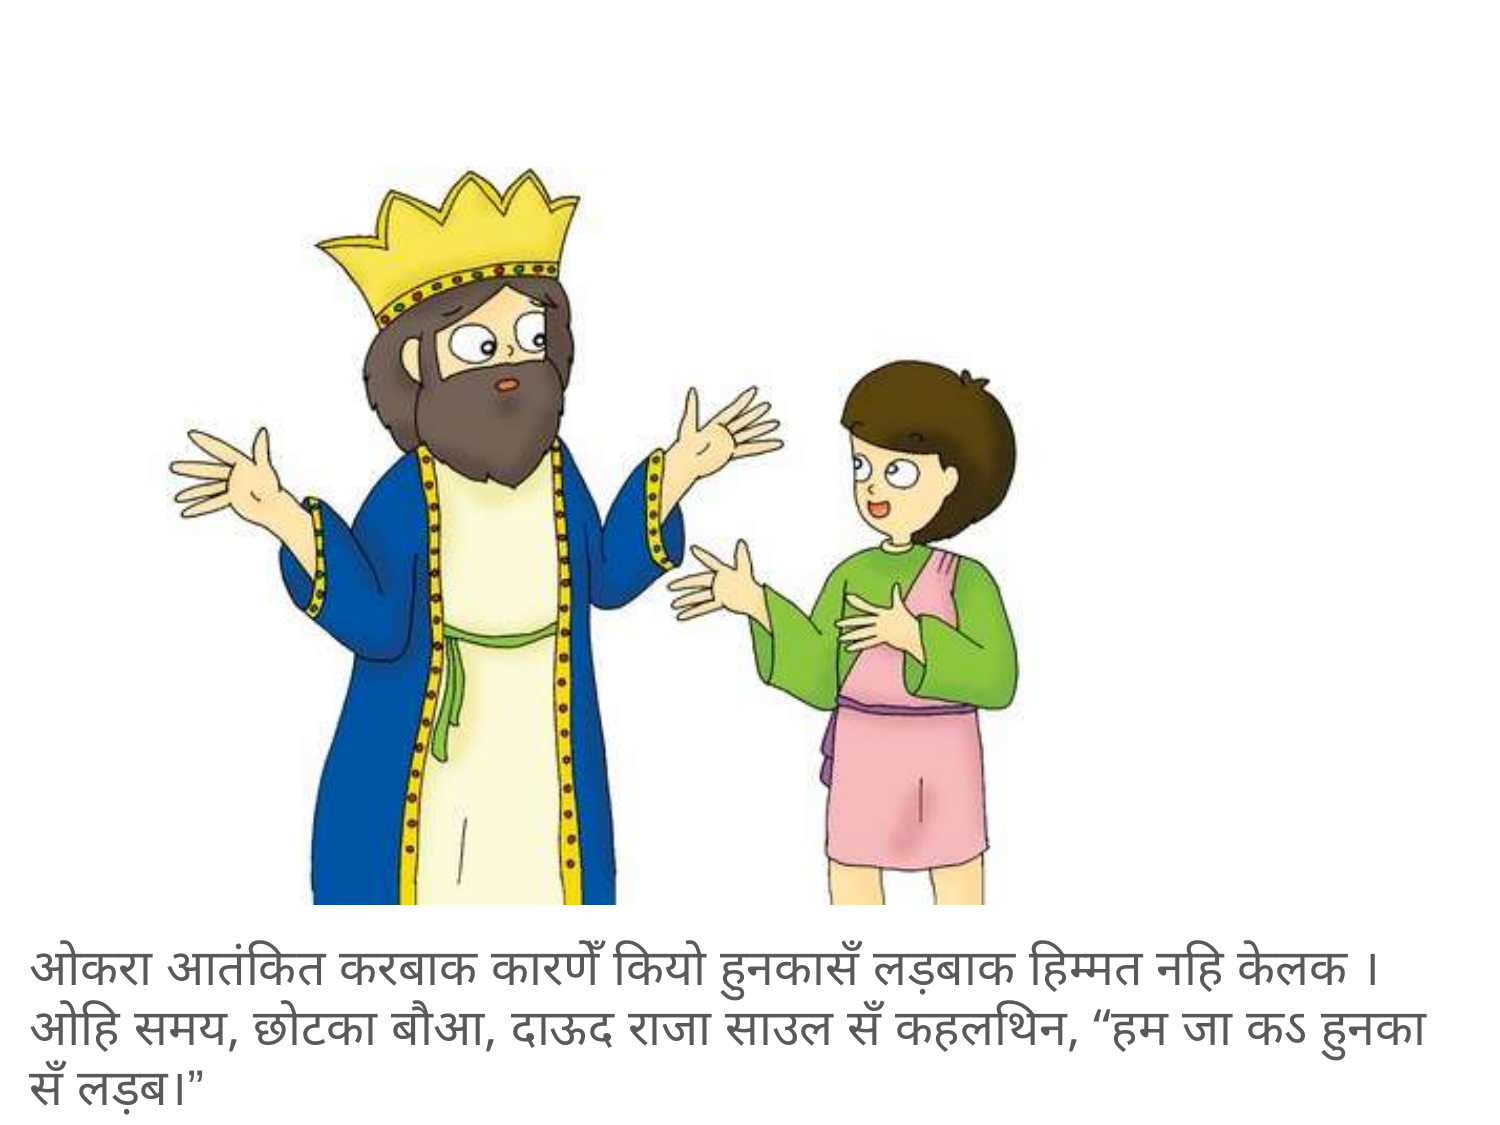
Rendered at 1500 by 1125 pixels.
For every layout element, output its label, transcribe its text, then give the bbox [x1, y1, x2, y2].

picture [100, 0, 1465, 906]
text_box ओकरा आतंकित करबाक कारणेँ कियो हुनकासँ लड़बाक हिम्मत नहि केलक । ओहि समय, छोटका बौआ, दाऊद राजा साउल सँ कहलथिन, “हम जा कऽ हुनका सँ लड़ब।” [14, 928, 1486, 1123]
